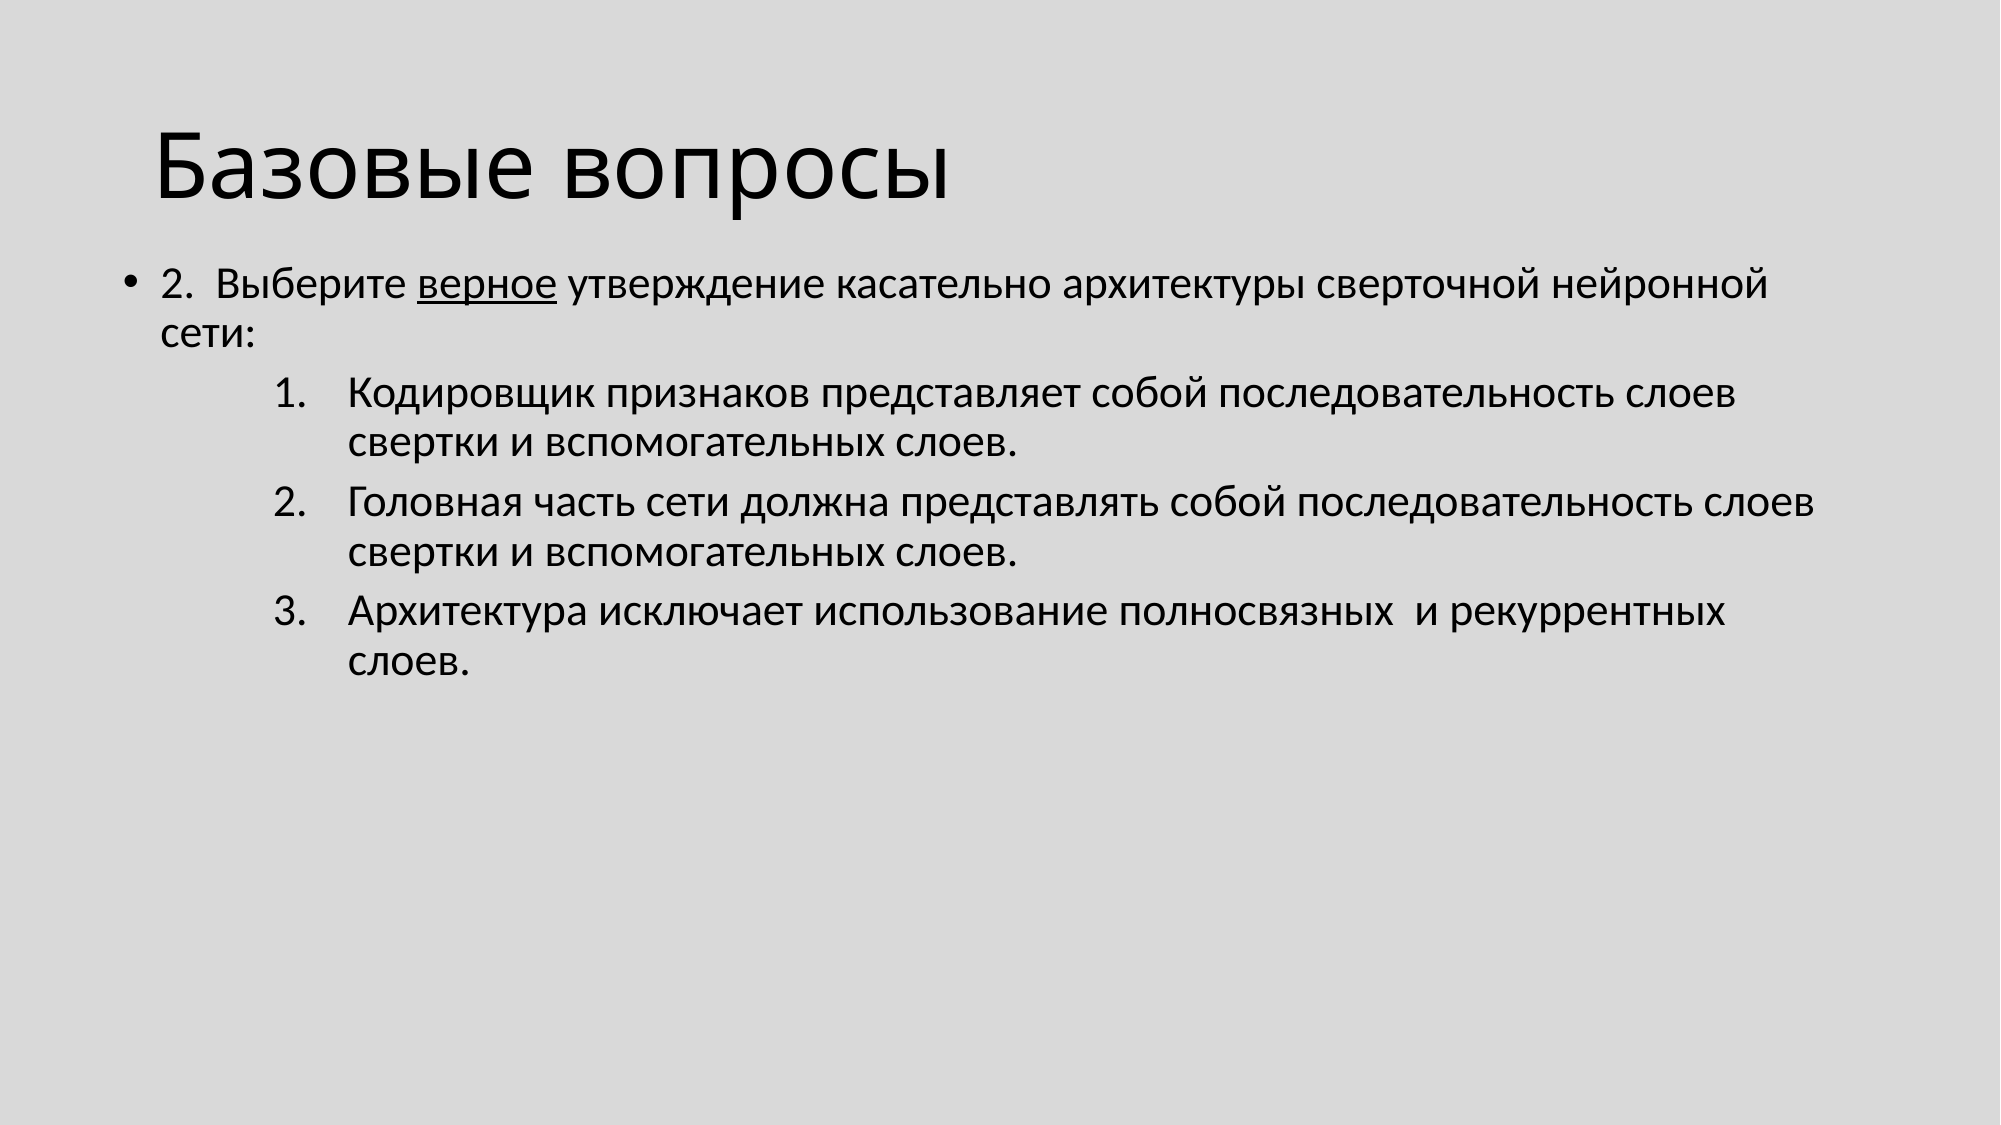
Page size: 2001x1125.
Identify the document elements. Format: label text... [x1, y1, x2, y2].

list 2. Выберите верное утверждение касательно архитектуры сверточной нейронной сети: Кодировщик признаков представляет собой последовательность слоев свертки и вспомогательных слоев. Головная часть сети должна представлять собой последовательность слоев свертки и вспомогательных слоев. Архитектура исключает использование полносвязных и рекуррентных слоев. [107, 251, 1833, 965]
title Базовые вопросы [137, 59, 1863, 278]
